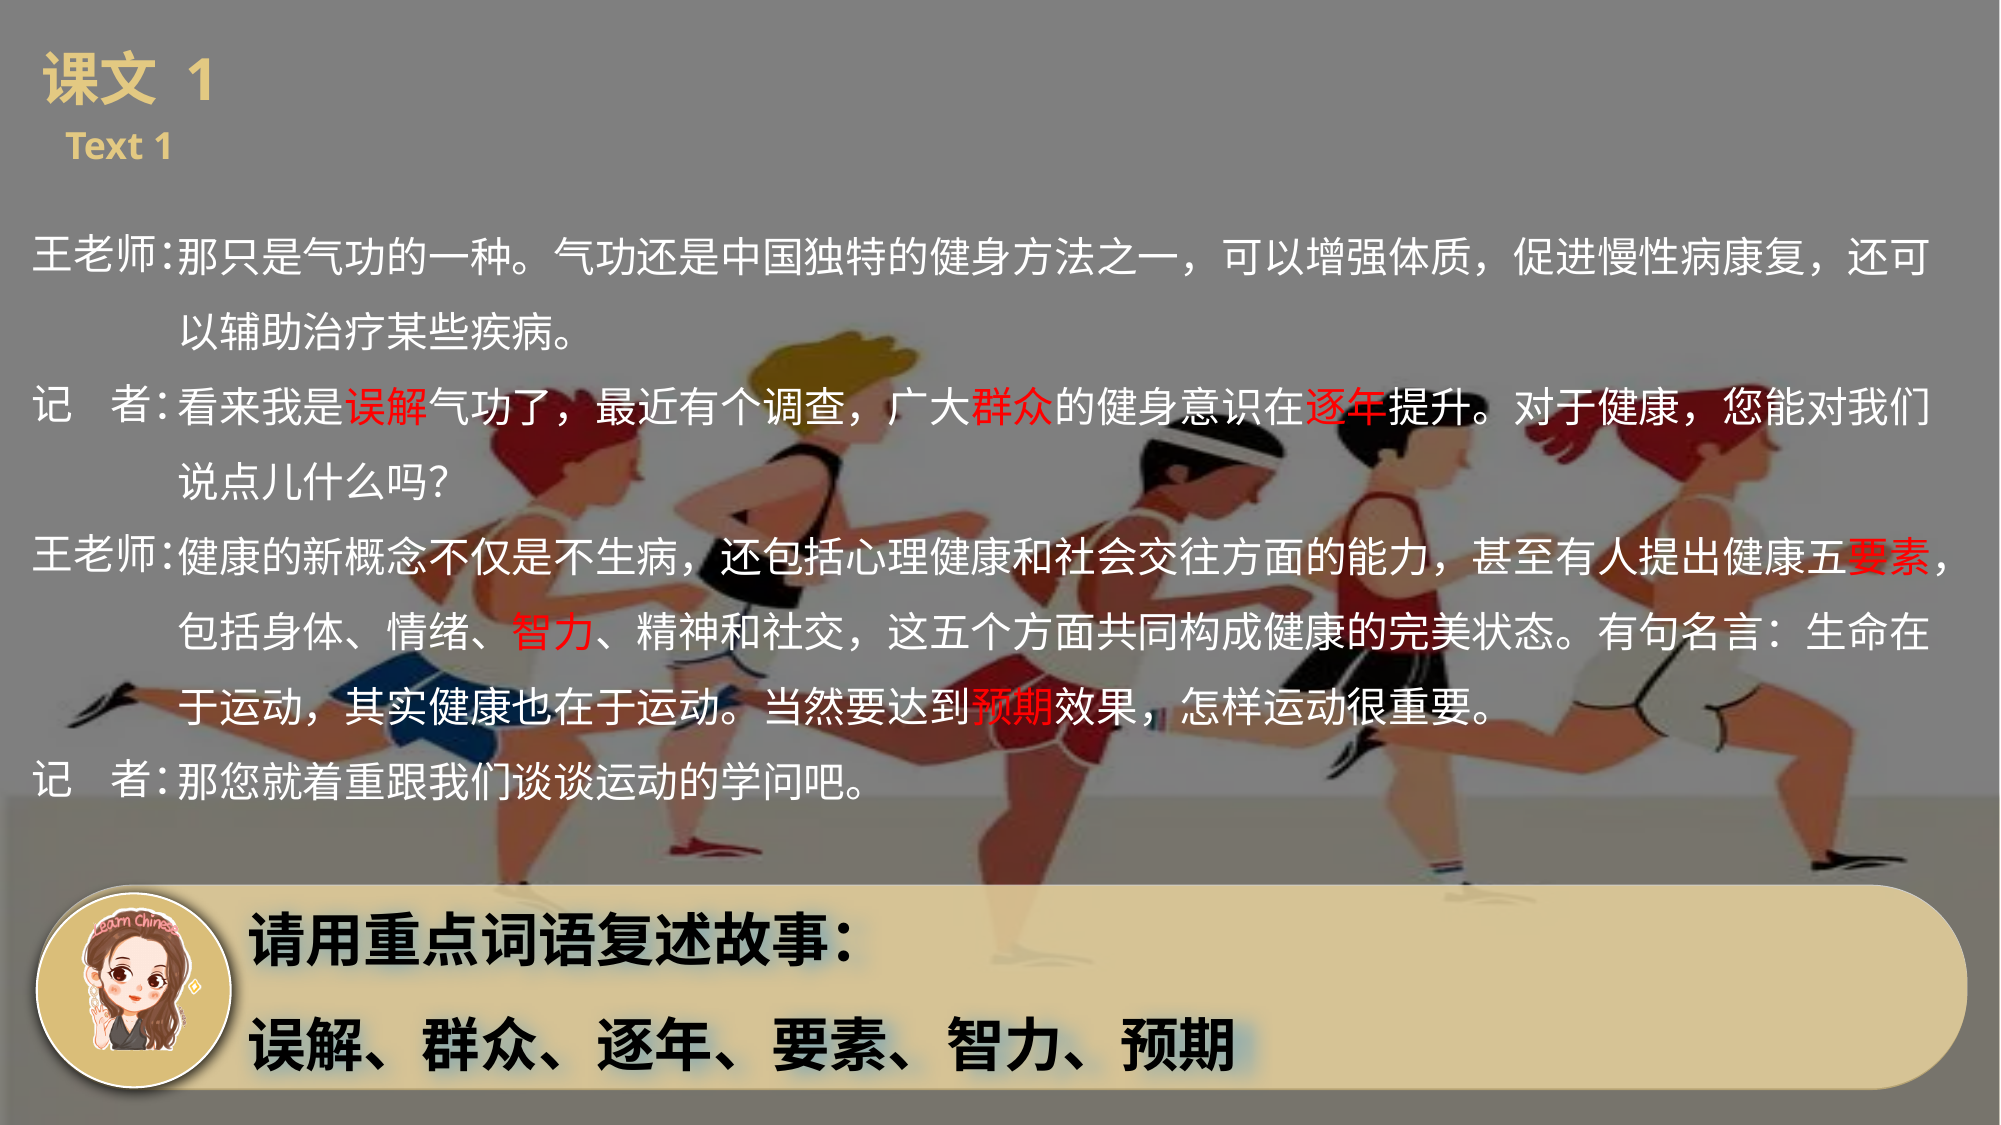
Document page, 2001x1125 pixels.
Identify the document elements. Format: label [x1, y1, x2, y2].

picture [0, 0, 2001, 1125]
text_box [17, 195, 1972, 820]
text_box [36, 888, 233, 1088]
